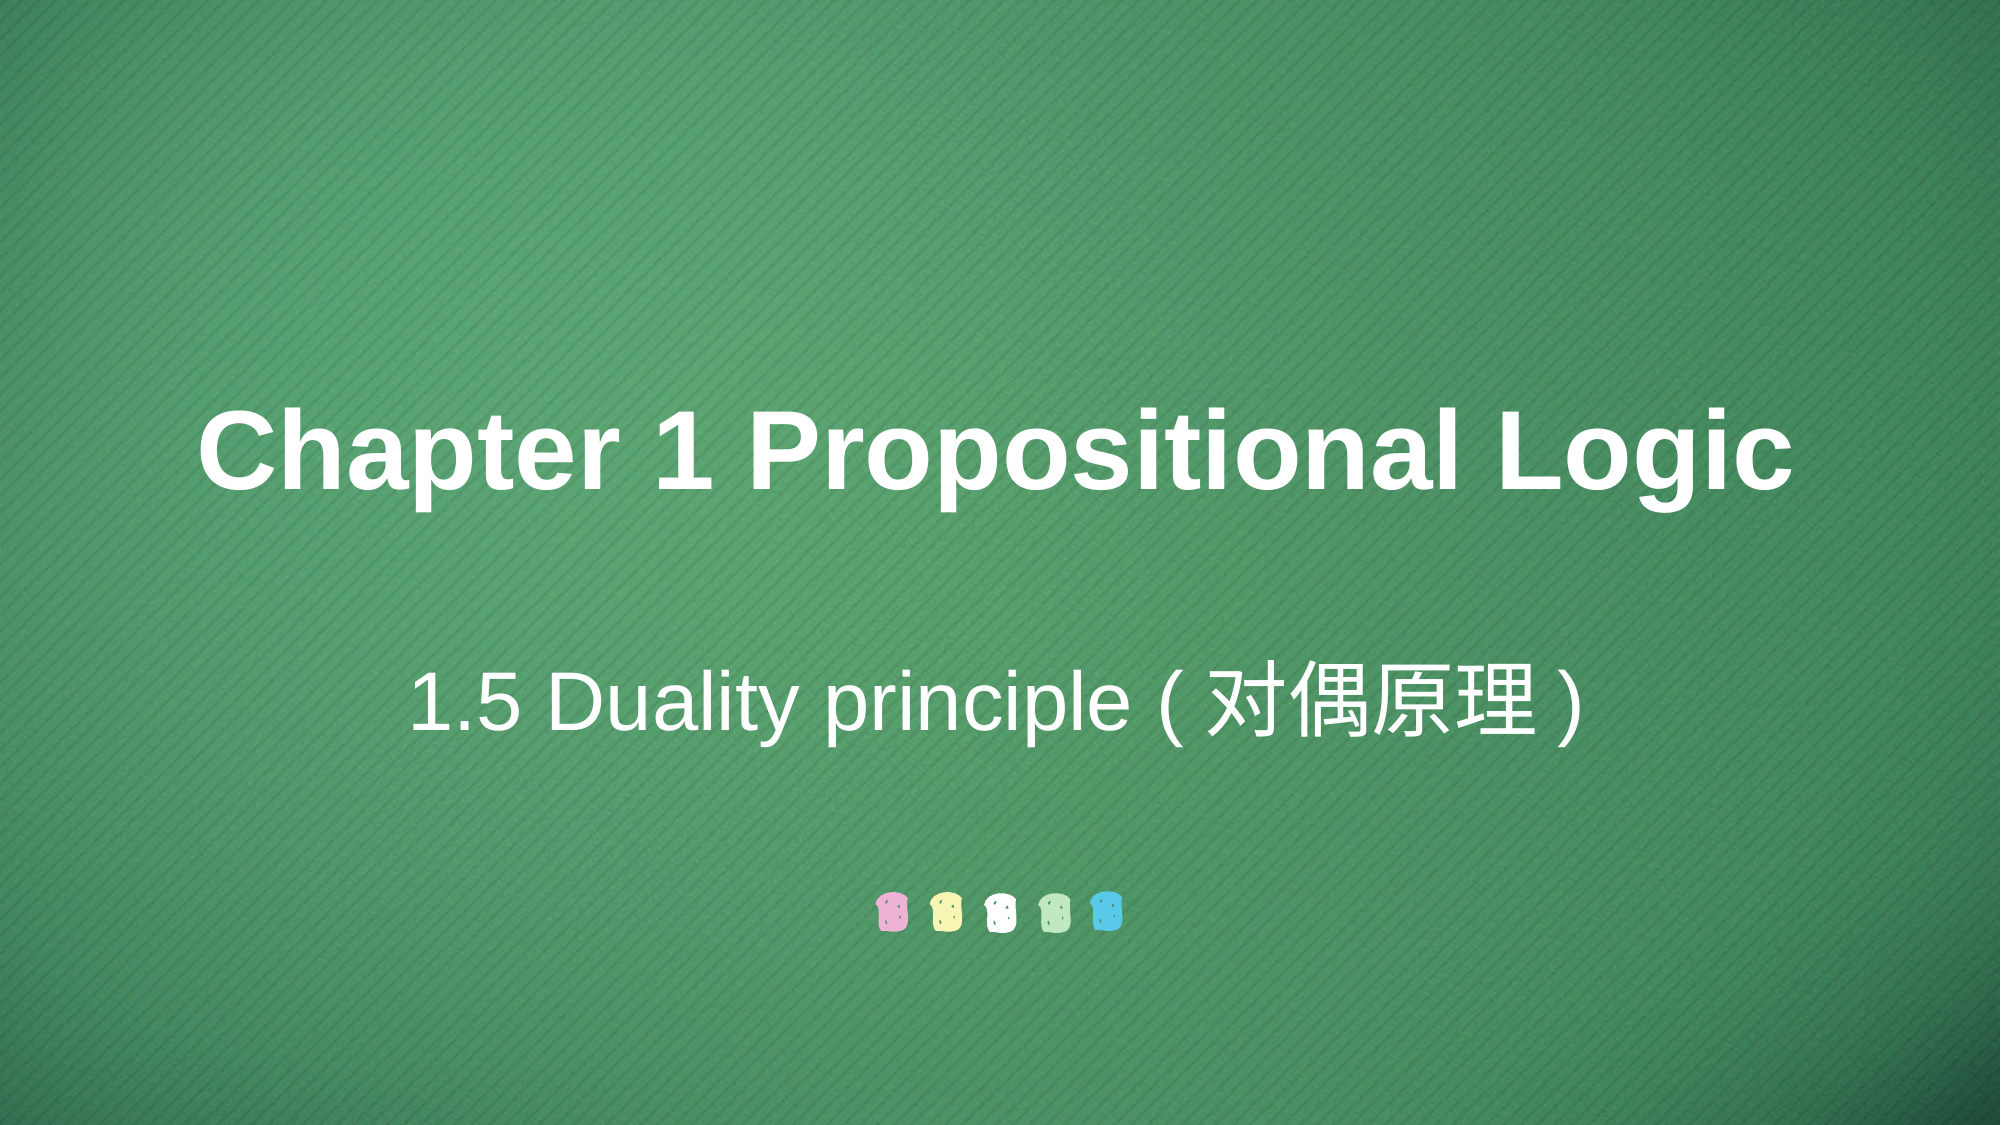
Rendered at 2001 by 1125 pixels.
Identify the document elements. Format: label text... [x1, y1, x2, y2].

picture [0, 0, 2000, 1125]
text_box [874, 888, 1126, 933]
text_box Chapter 1 Propositional Logic 1.5 Duality principle (对偶原理) [0, 369, 1997, 755]
